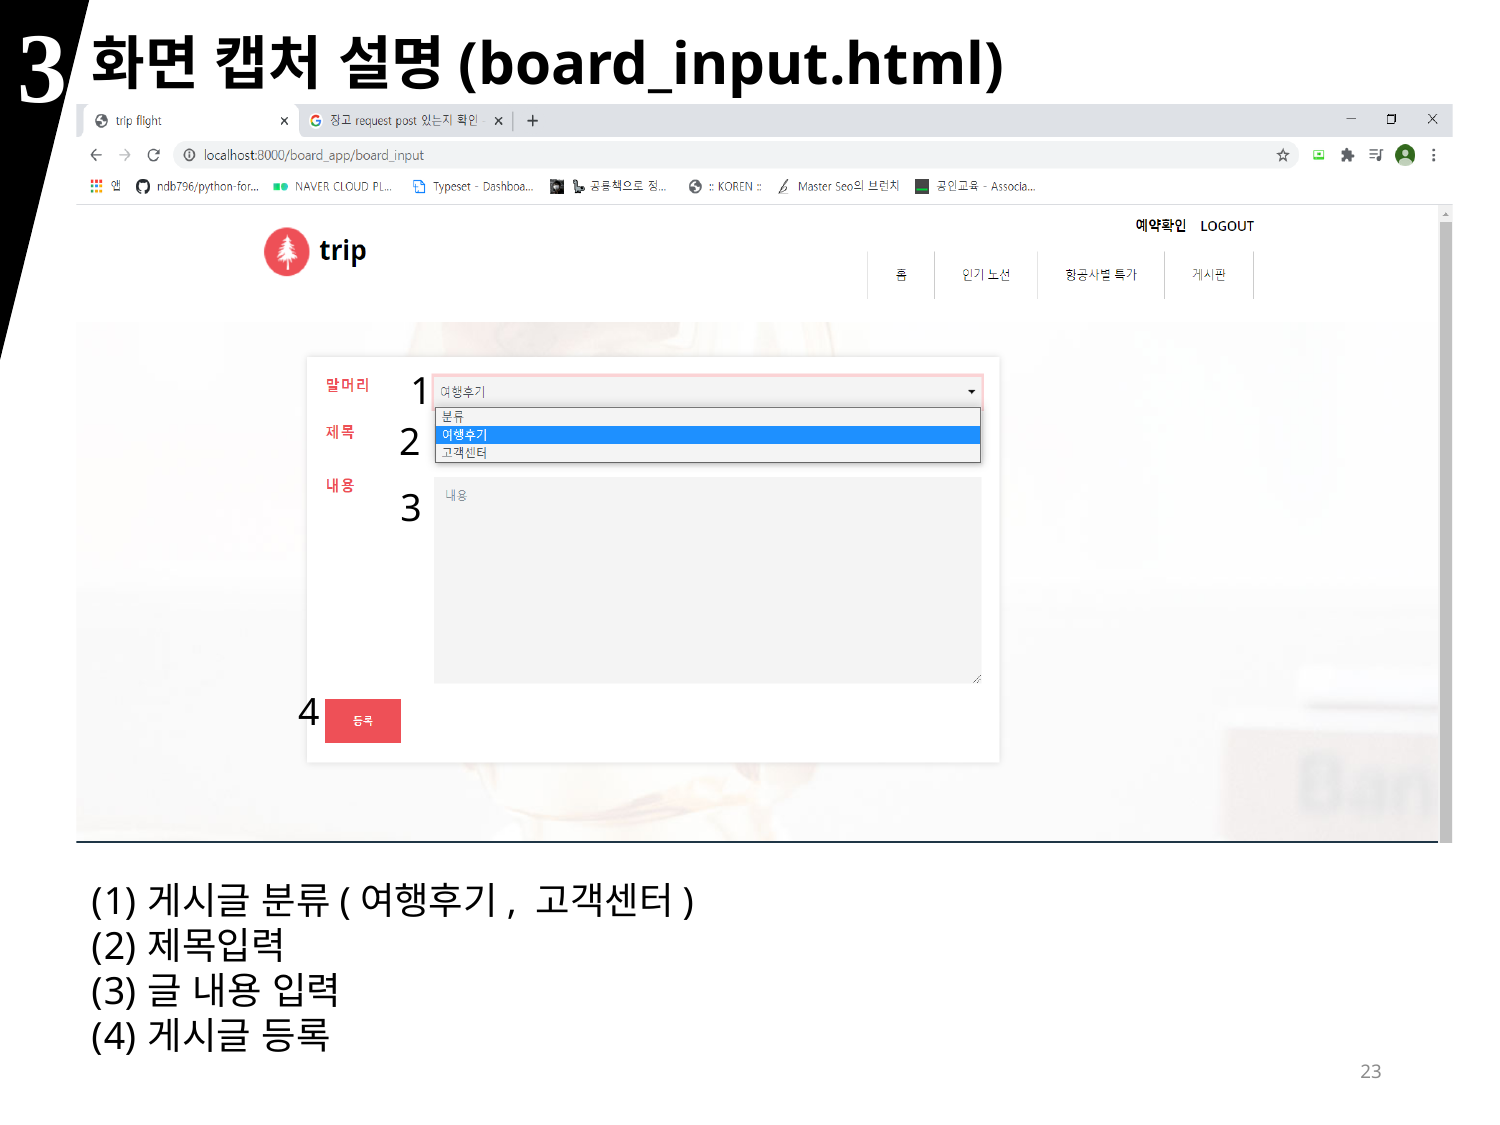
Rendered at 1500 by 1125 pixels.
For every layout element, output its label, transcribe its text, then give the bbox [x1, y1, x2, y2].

text_box 게시글 분류(여행후기, 고객센터) 제목입력 글 내용 입력 게시글 등록 [76, 869, 1453, 1065]
text_box [0, 131, 57, 360]
text_box 화면 캡처 설명(board_input.html) [76, 19, 1500, 104]
picture [76, 104, 1453, 843]
text_box 3 [0, 0, 89, 131]
slide_number 23 [1059, 1065, 1397, 1103]
